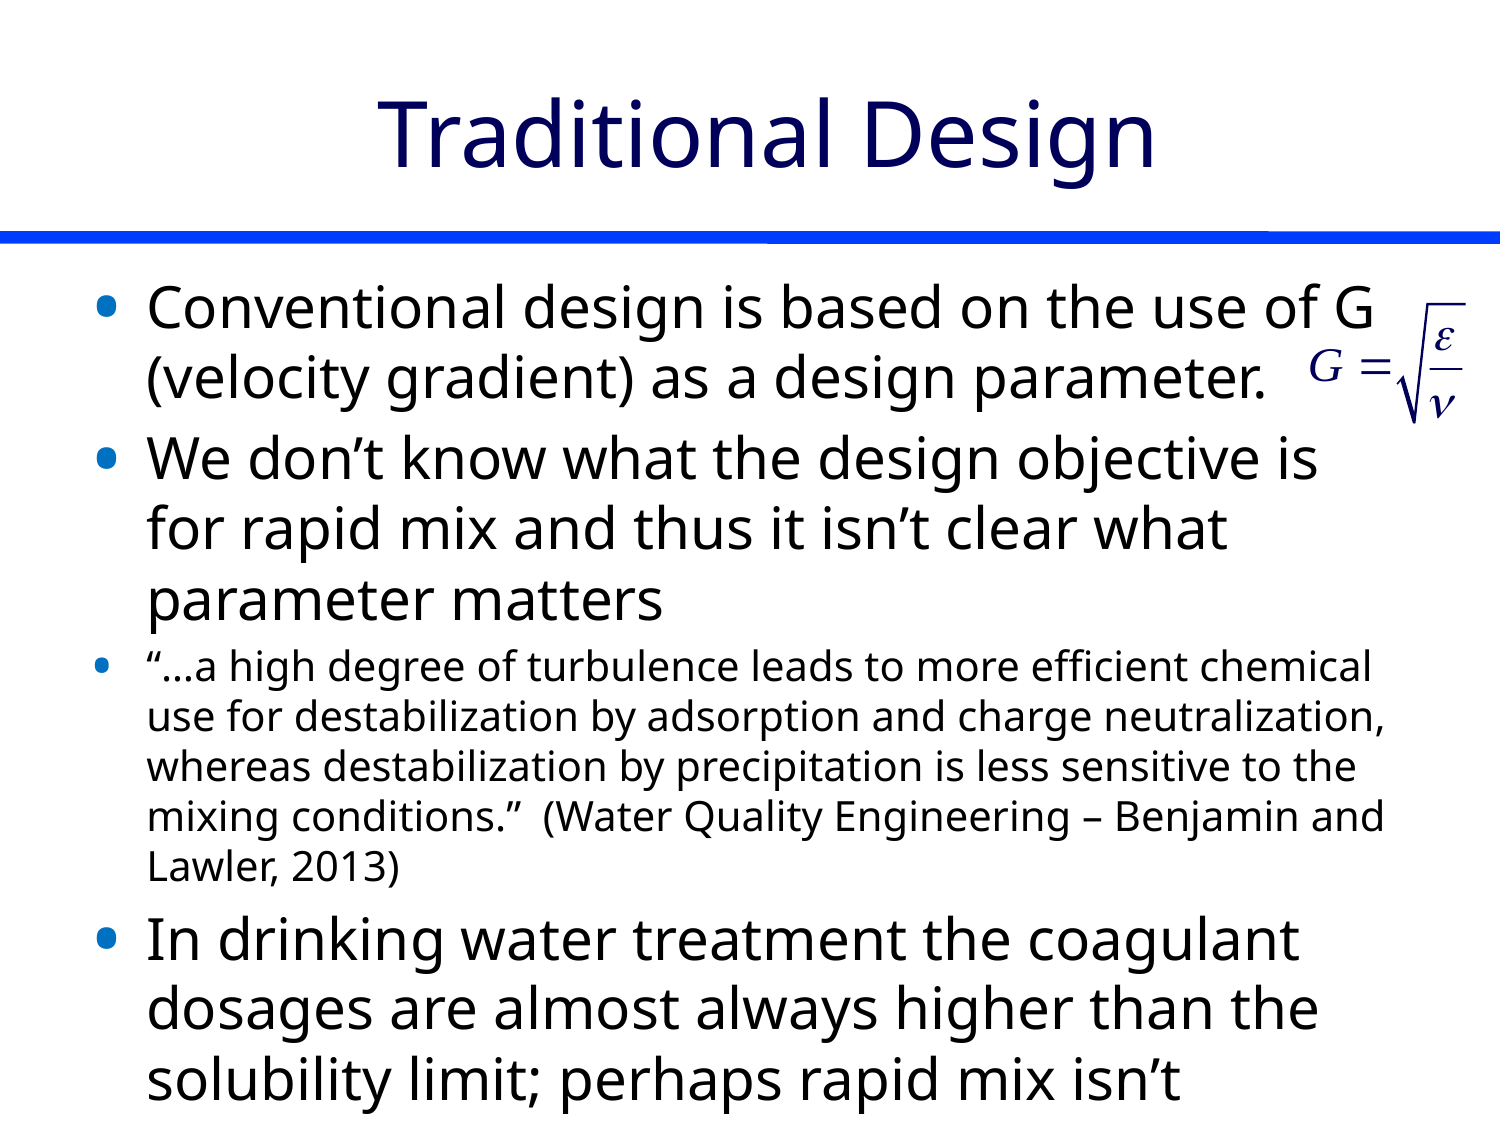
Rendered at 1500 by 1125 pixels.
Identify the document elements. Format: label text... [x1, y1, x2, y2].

list Conventional design is based on the use of G (velocity gradient) as a design parameter. We don’t know what the design objective is for rapid mix and thus it isn’t clear what parameter matters “…a high degree of turbulence leads to more efficient chemical use for destabilization by adsorption and charge neutralization, whereas destabilization by precipitation is less sensitive to the mixing conditions.” (Water Quality Engineering – Benjamin and Lawler, 2013) In drinking water treatment the coagulant dosages are almost always higher than the solubility limit; perhaps rapid mix isn’t important [74, 262, 1426, 1006]
title Traditional Design [75, 37, 1463, 225]
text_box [1305, 298, 1471, 430]
